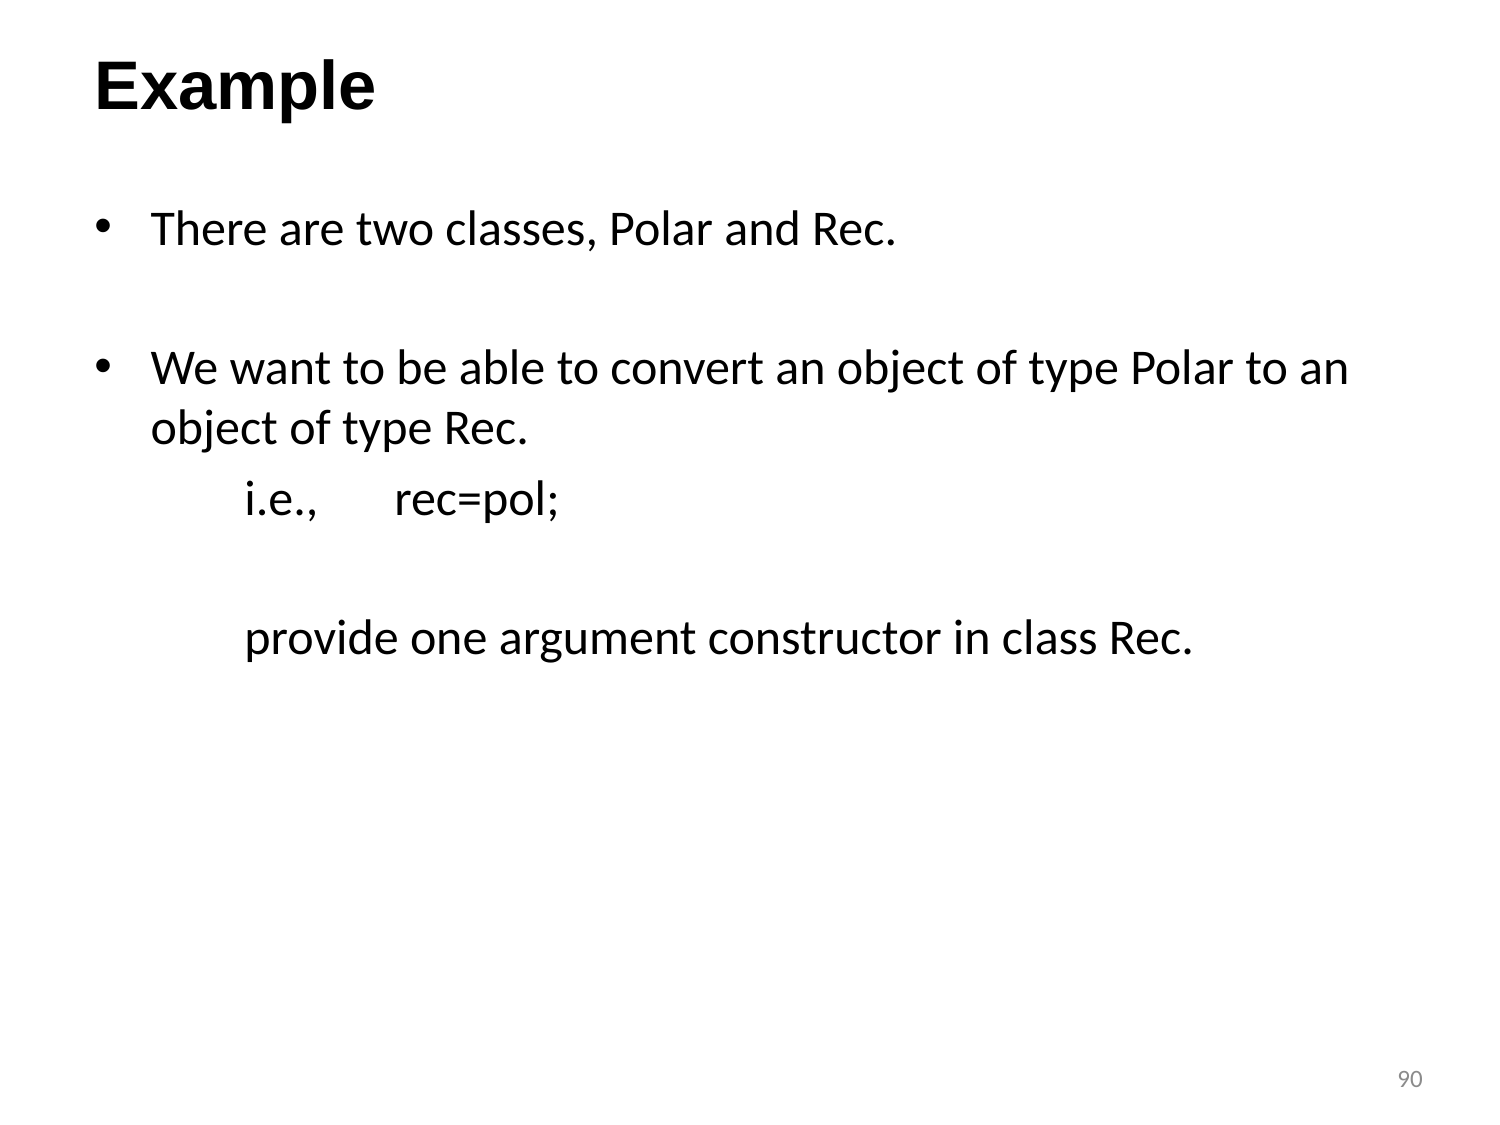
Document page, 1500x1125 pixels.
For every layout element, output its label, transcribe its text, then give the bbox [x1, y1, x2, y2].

list There are two classes, Polar and Rec. We want to be able to convert an object of type Polar to an object of type Rec. i.e., rec=pol; provide one argument constructor in class Rec. [79, 187, 1417, 1043]
title Example [79, 14, 1417, 151]
slide_number 90 [1087, 1047, 1438, 1108]
